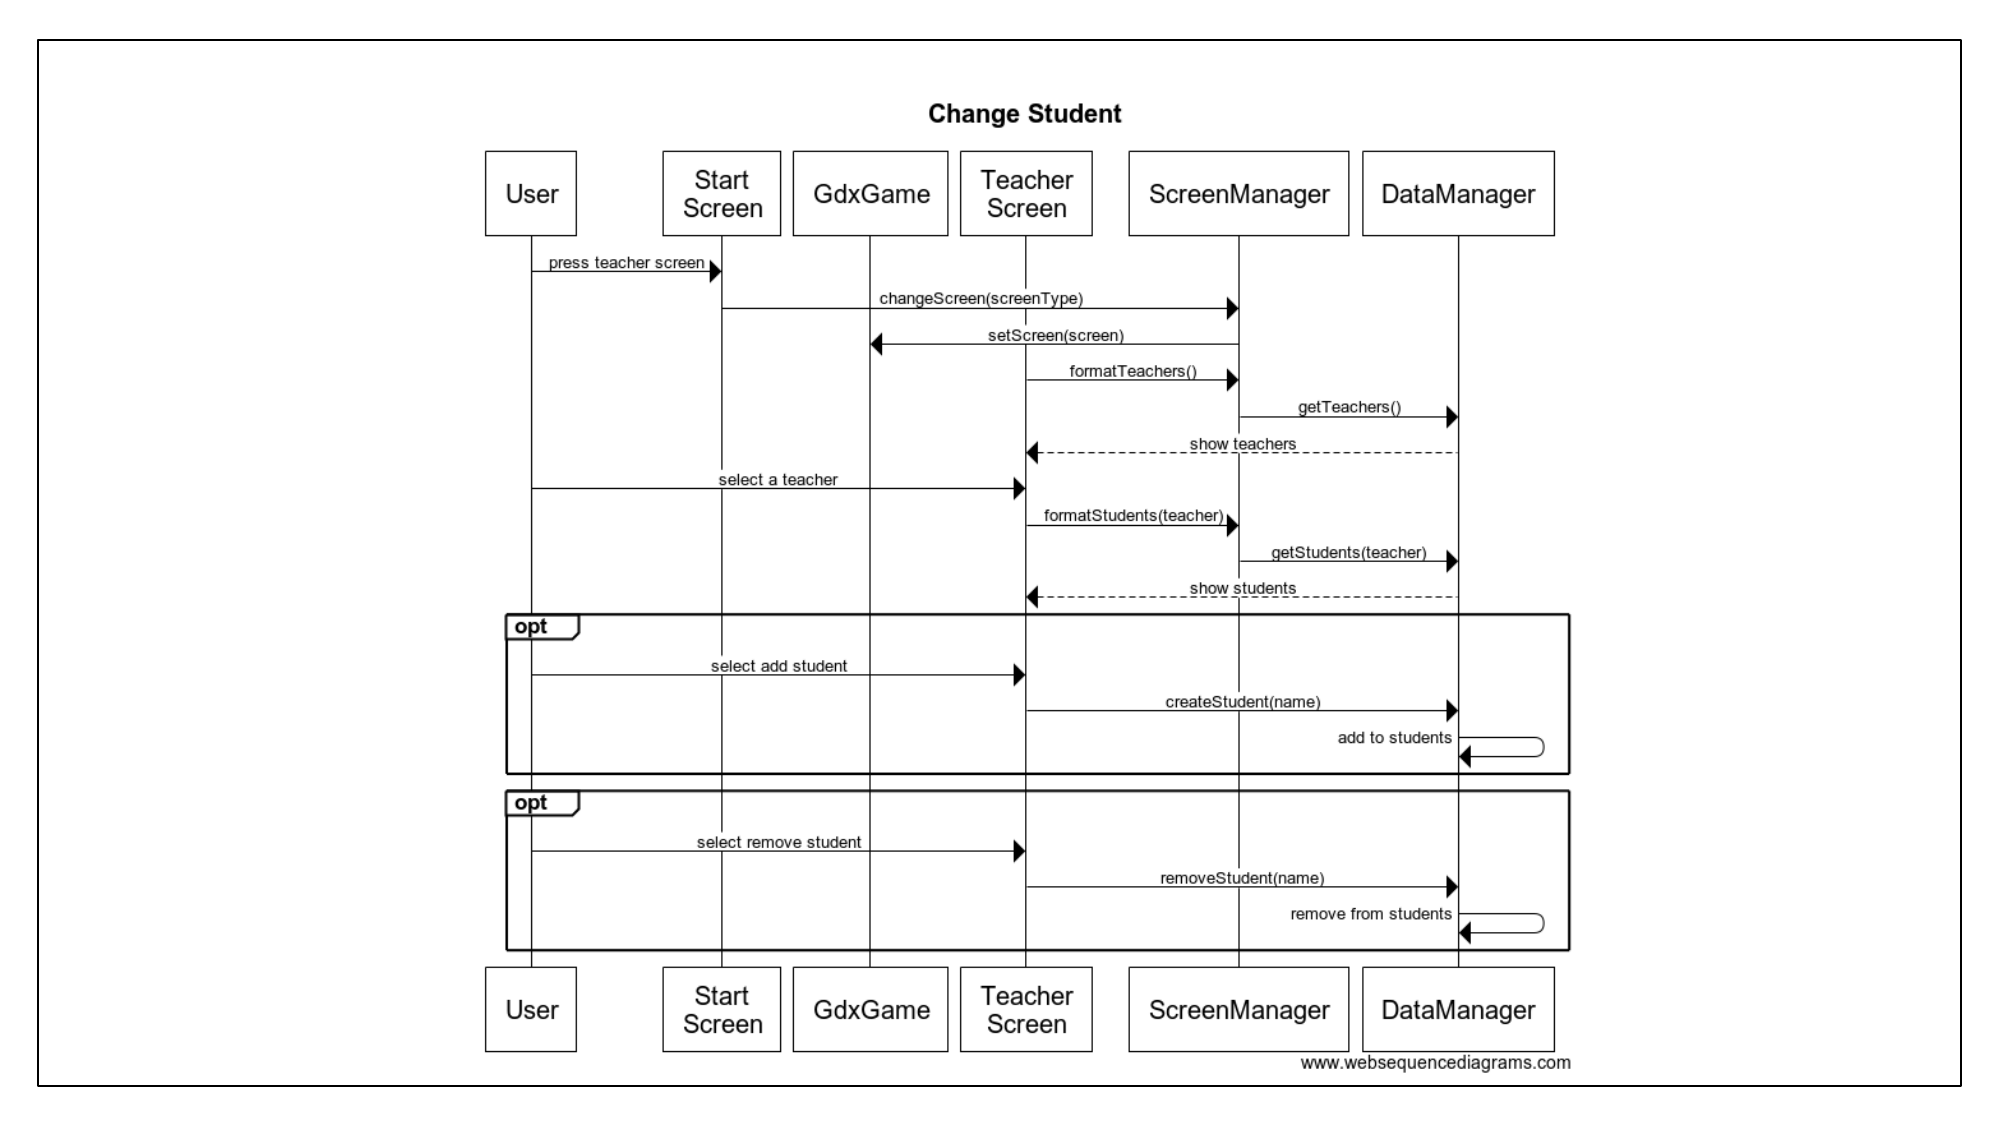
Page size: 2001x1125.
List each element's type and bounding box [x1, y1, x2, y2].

picture [466, 87, 1582, 1083]
